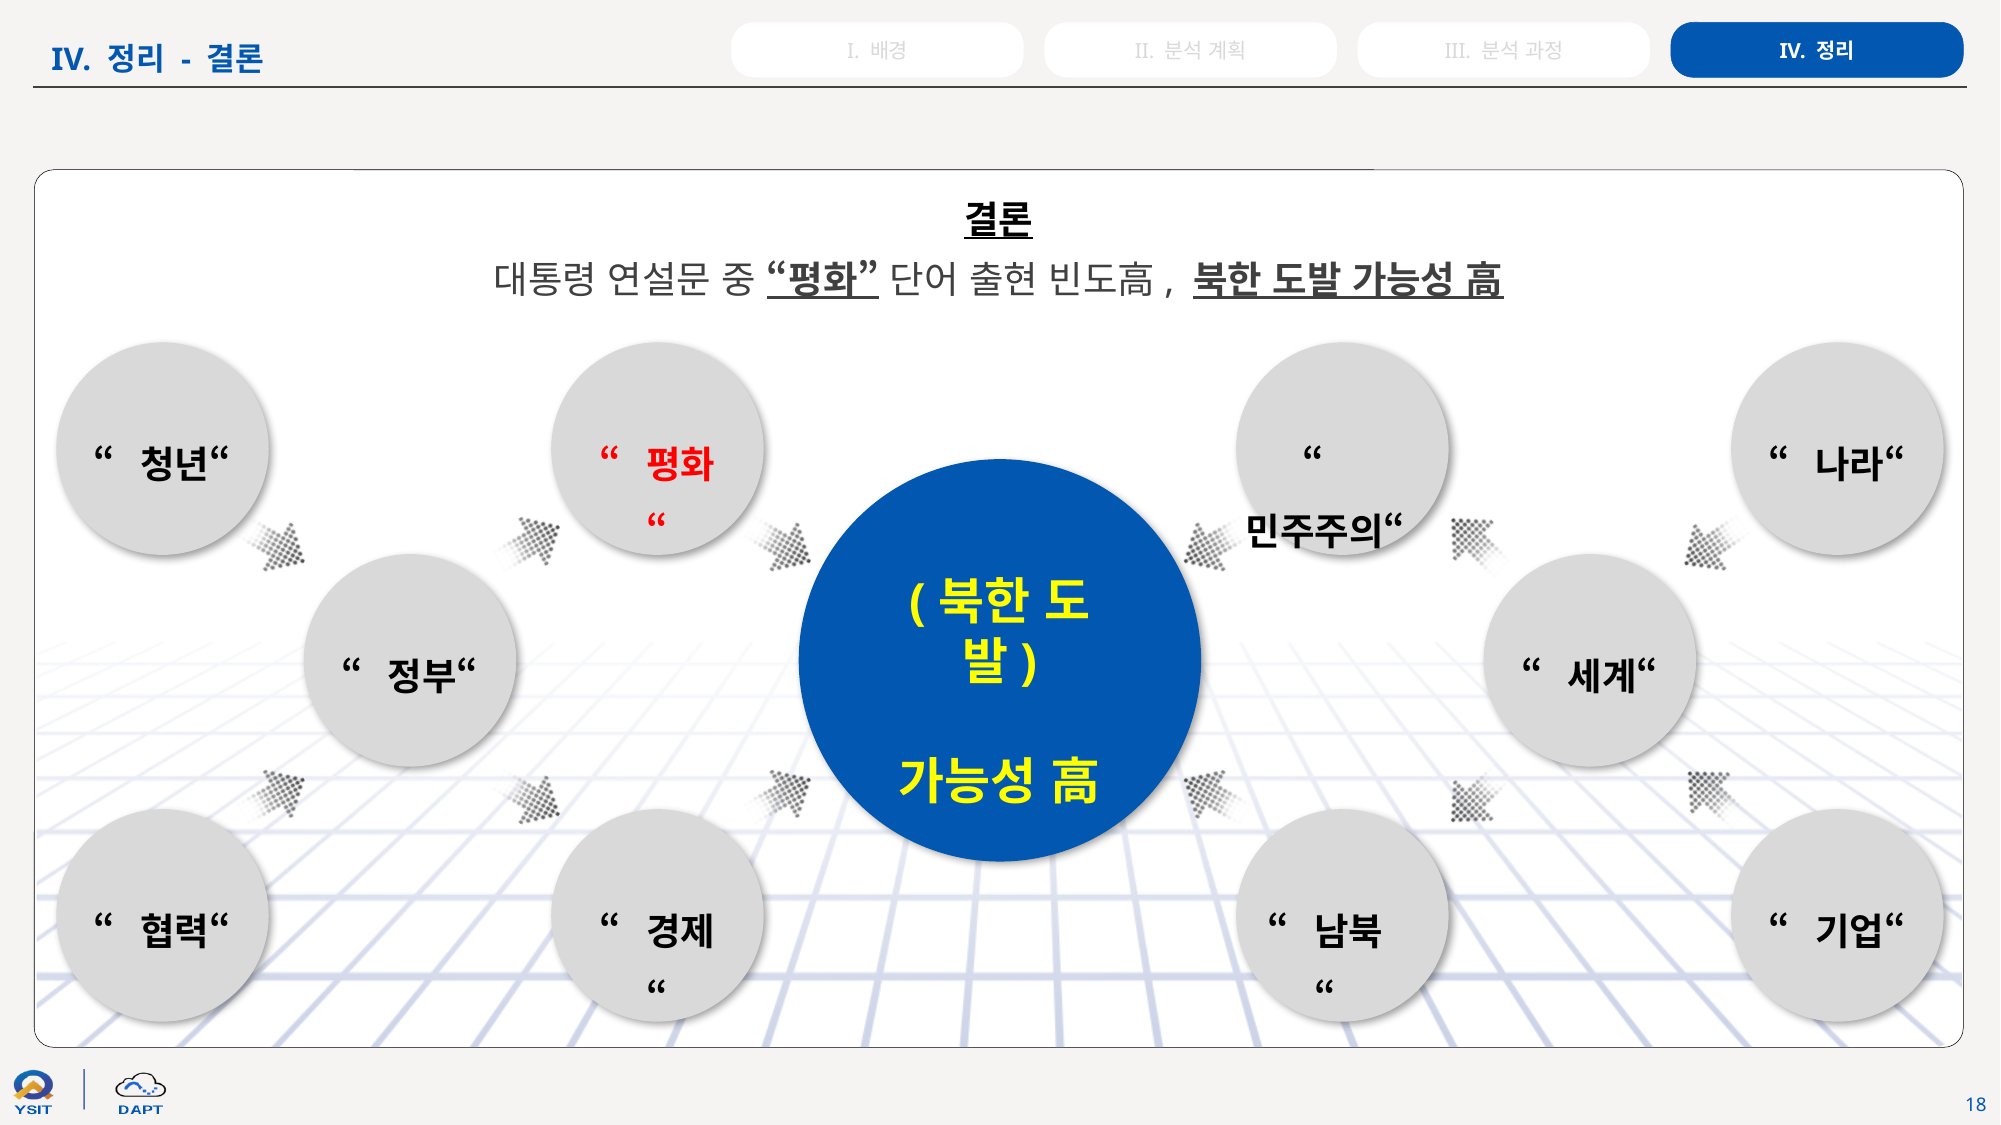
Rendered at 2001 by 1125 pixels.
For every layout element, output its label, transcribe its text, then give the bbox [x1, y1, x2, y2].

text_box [56, 342, 1944, 1022]
picture [0, 1069, 180, 1125]
text_box 대통령 연설문 중 “평화” 단어 출현 빈도高, 북한 도발 가능성 高 [475, 248, 1522, 309]
text_box IV. 정리 [1670, 22, 1964, 78]
text_box I. 배경 [731, 22, 1024, 78]
text_box [34, 169, 1964, 1036]
text_box III. 분석 과정 [1357, 22, 1651, 78]
text_box 결론 [931, 166, 1067, 248]
text_box IV. 정리 - 결론 [36, 25, 568, 92]
text_box II. 분석 계획 [1044, 22, 1337, 78]
picture [36, 579, 1962, 1048]
